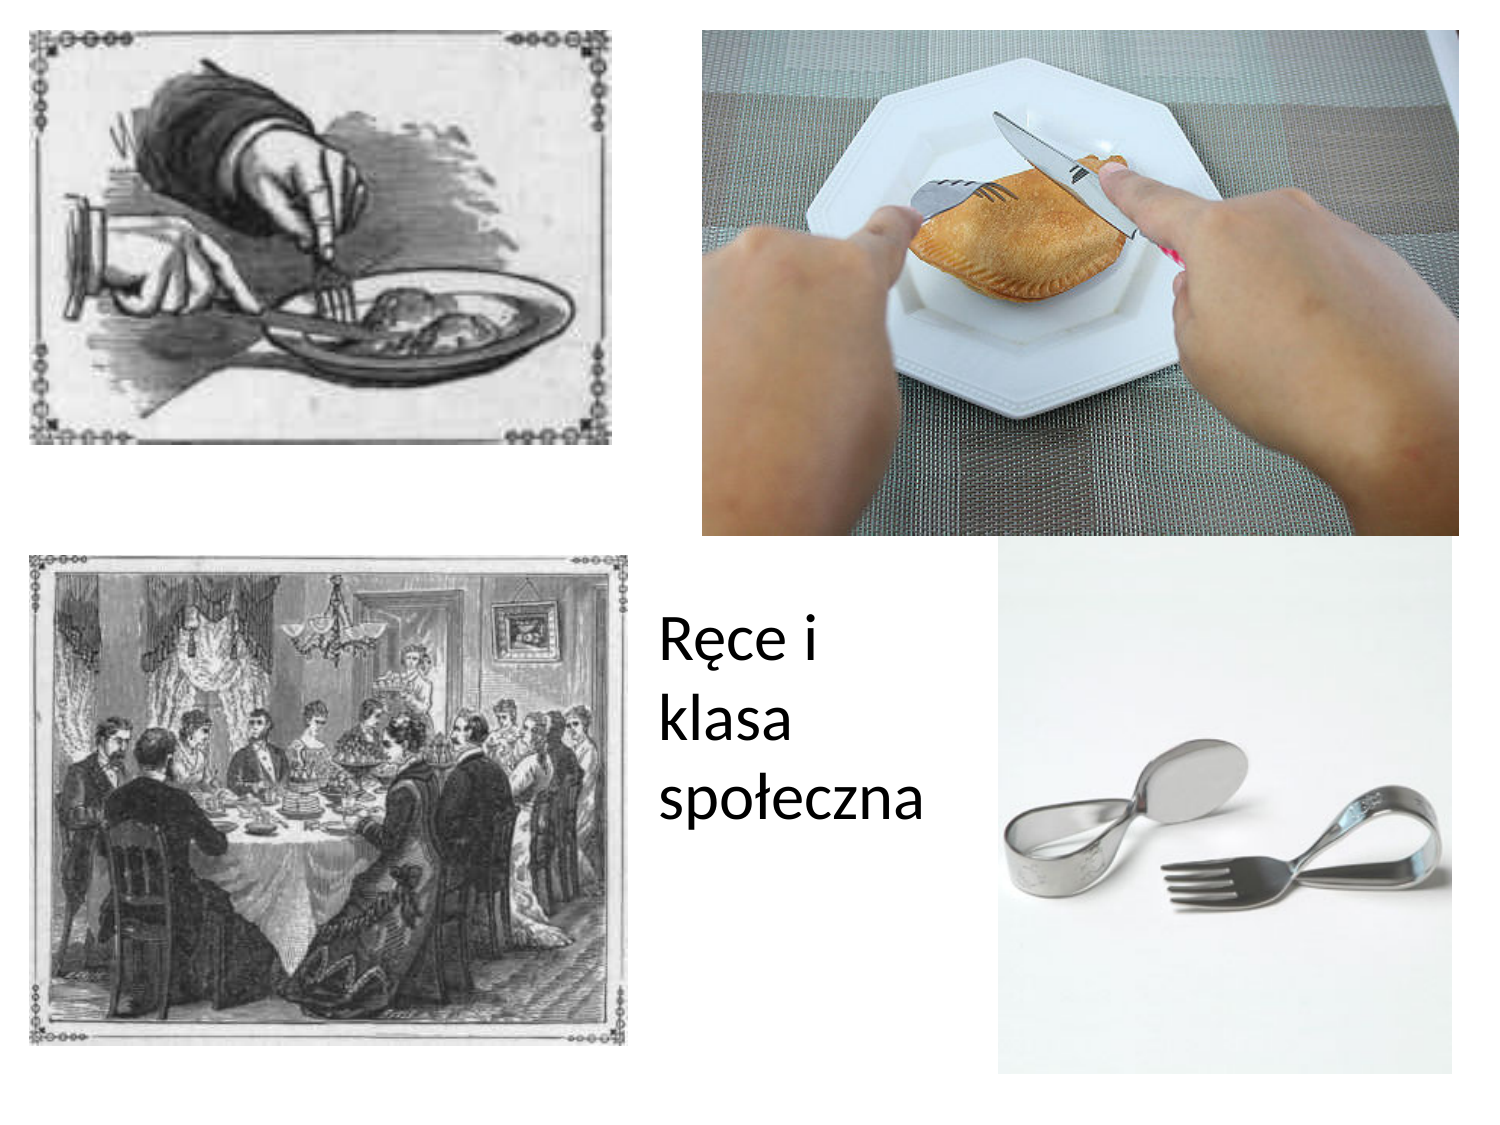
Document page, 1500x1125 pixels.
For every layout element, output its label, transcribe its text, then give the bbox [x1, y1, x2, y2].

text_box Ręce i klasa społeczna [643, 586, 963, 841]
picture [29, 30, 612, 445]
picture [29, 555, 629, 1046]
picture [702, 30, 1459, 1075]
